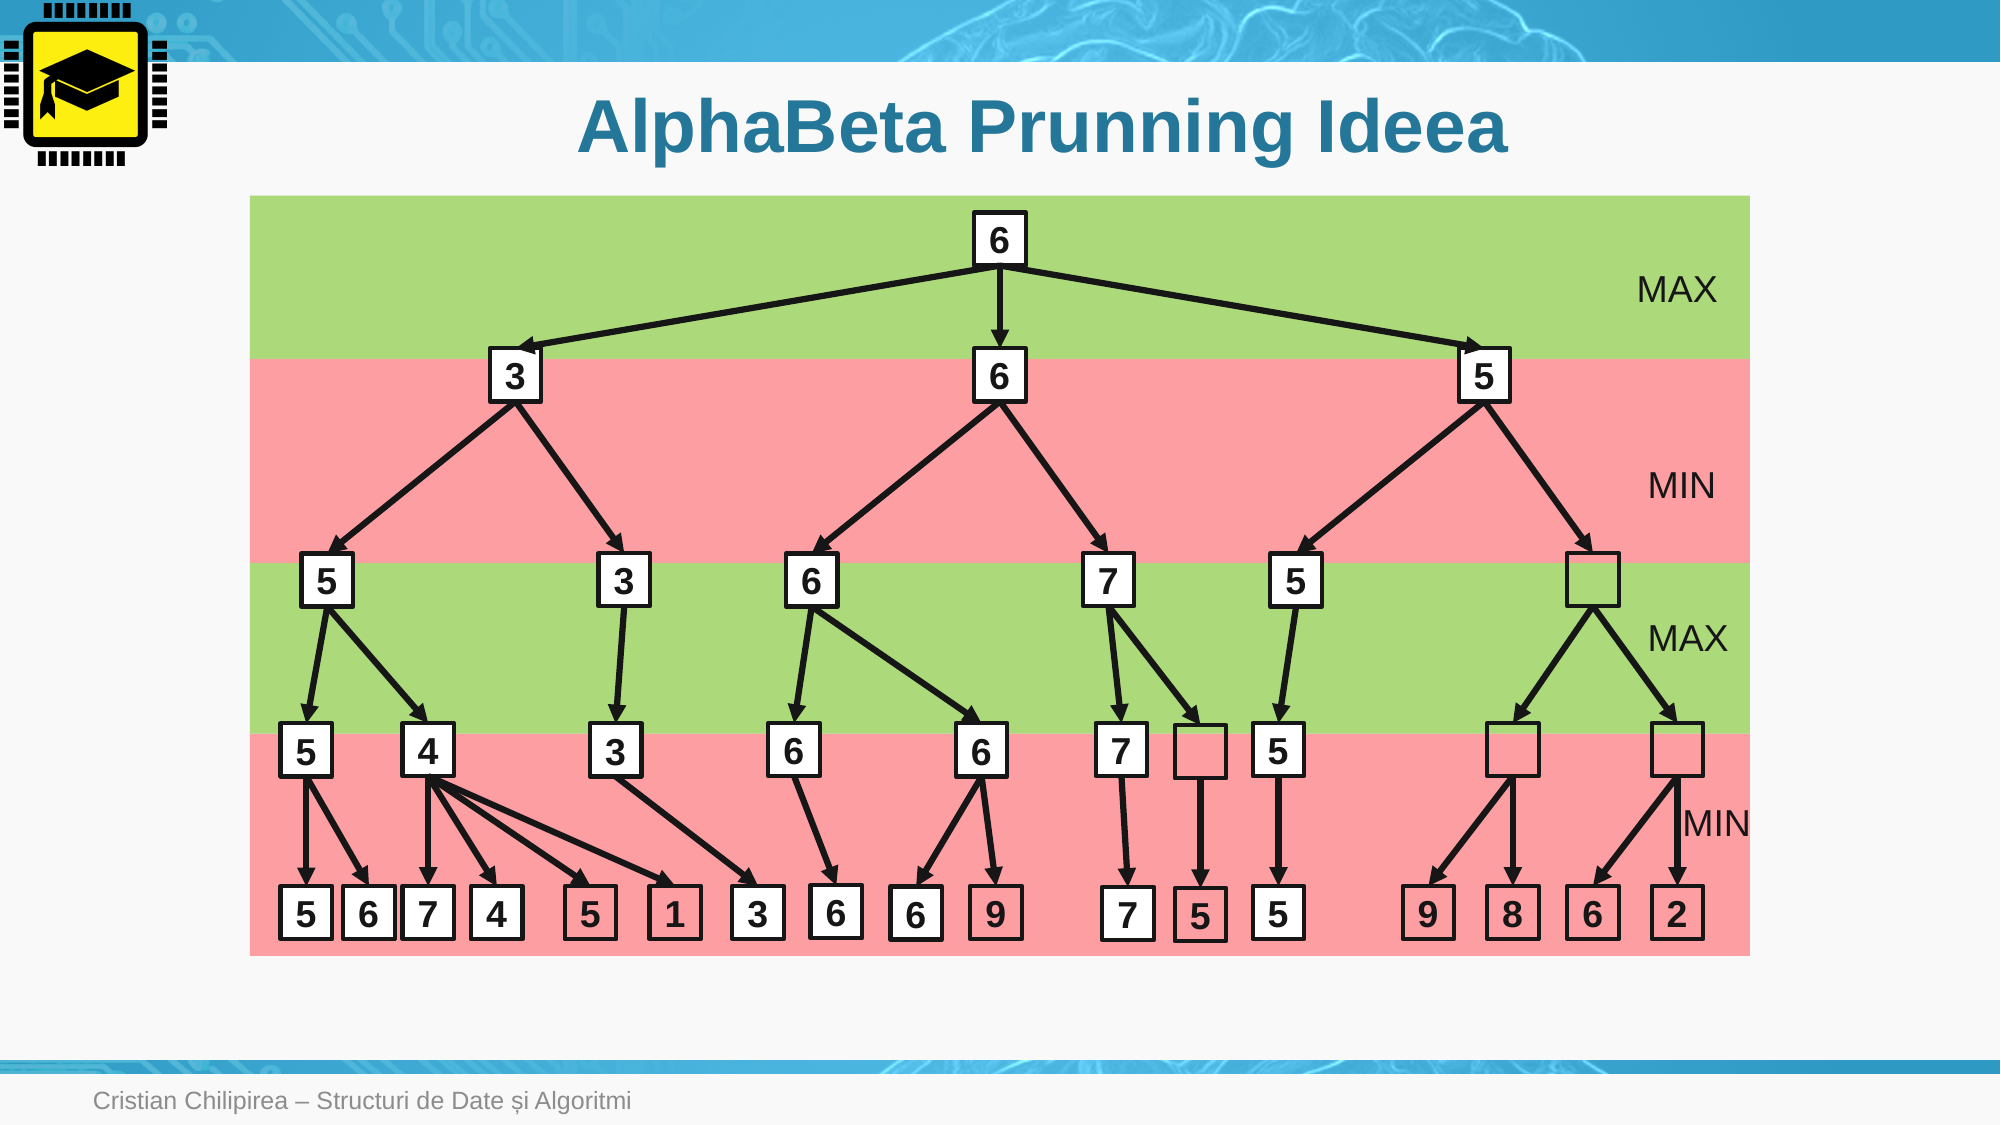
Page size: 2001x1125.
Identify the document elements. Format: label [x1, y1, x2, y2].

footer [77, 1073, 1338, 1125]
picture [0, 0, 2000, 166]
picture [0, 1060, 2000, 1074]
text_box [249, 195, 1766, 956]
title [170, 76, 1915, 180]
